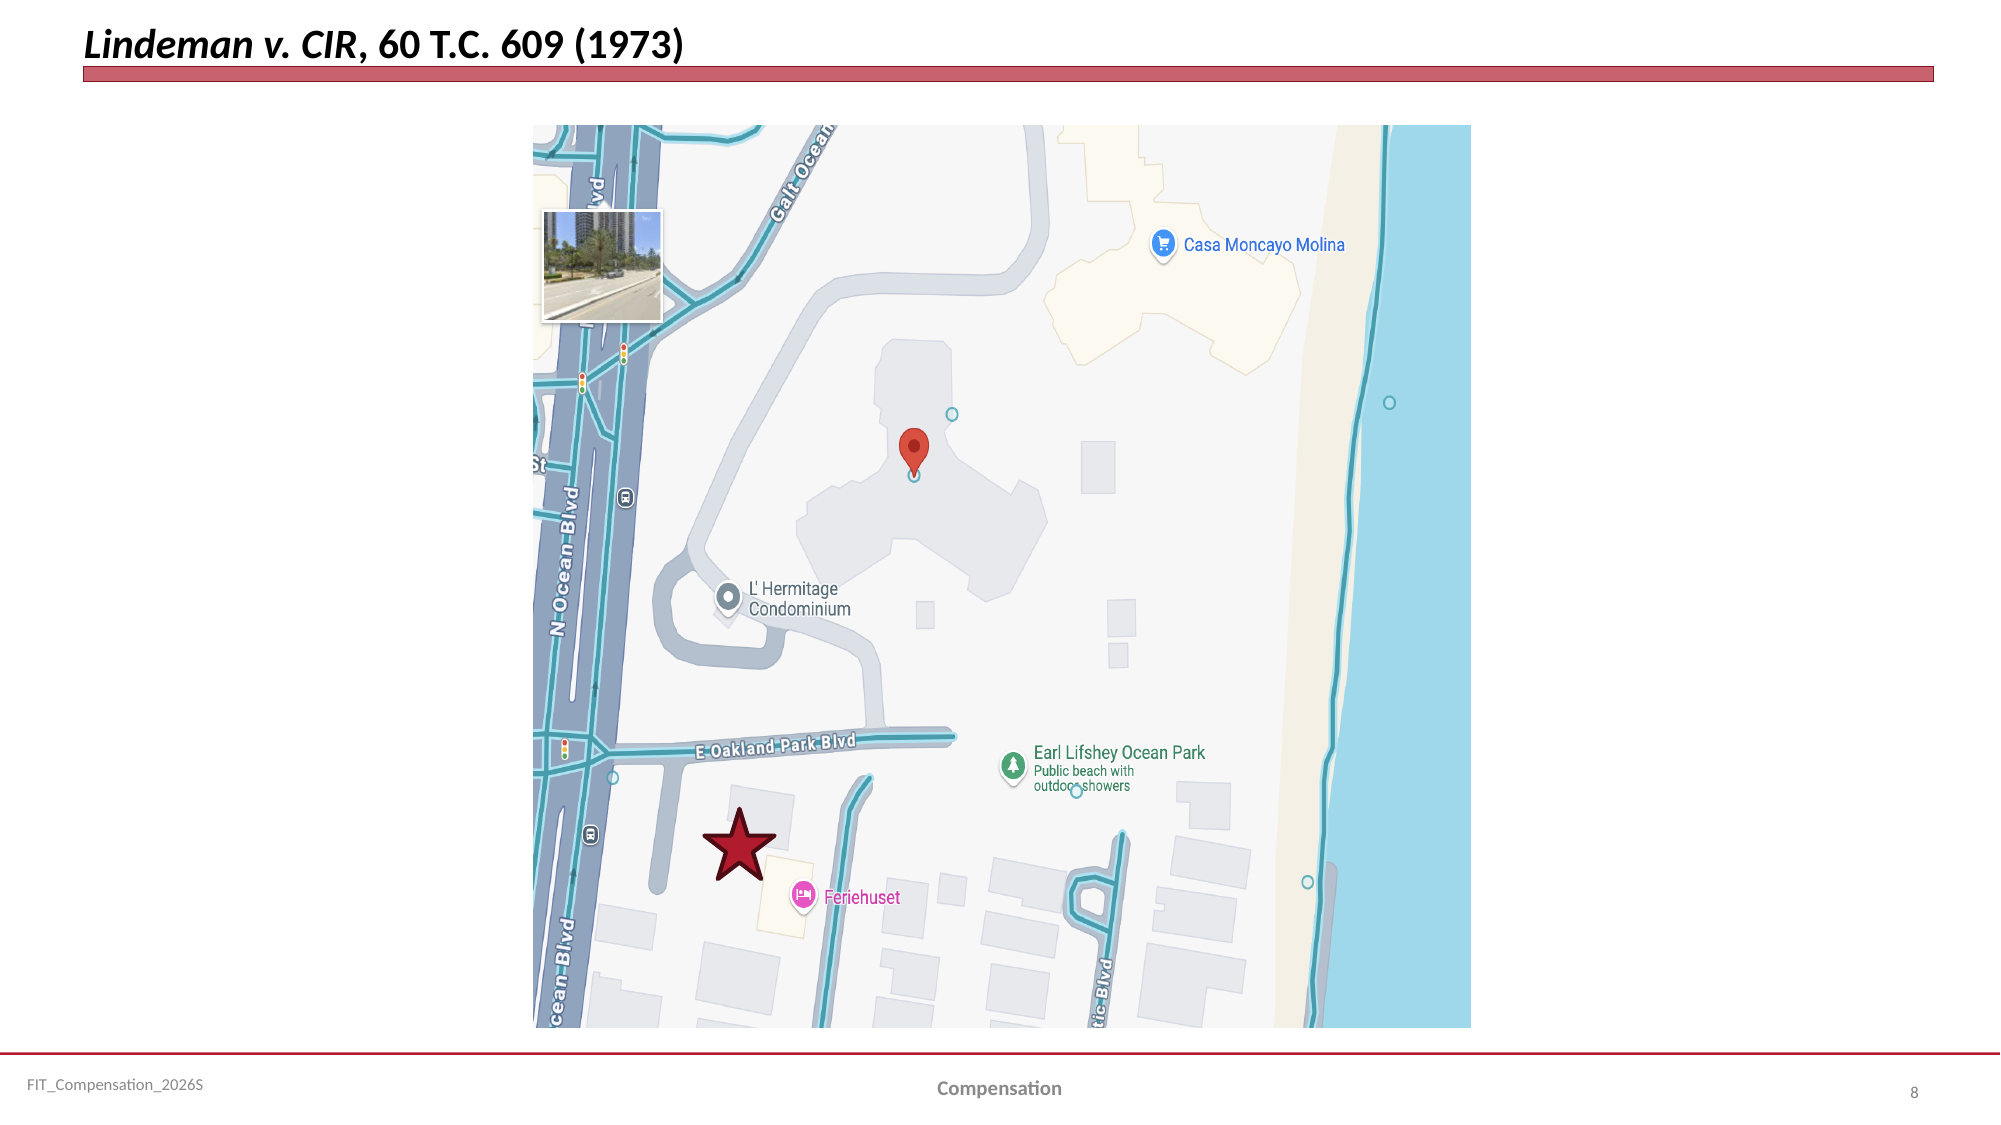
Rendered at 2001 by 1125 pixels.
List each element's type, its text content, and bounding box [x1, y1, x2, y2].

slide_number 8 [1834, 1061, 1934, 1122]
title Lindeman v. CIR, 60 T.C. 609 (1973) [83, 6, 1935, 67]
footer Compensation [683, 1056, 1317, 1117]
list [532, 125, 1471, 1028]
